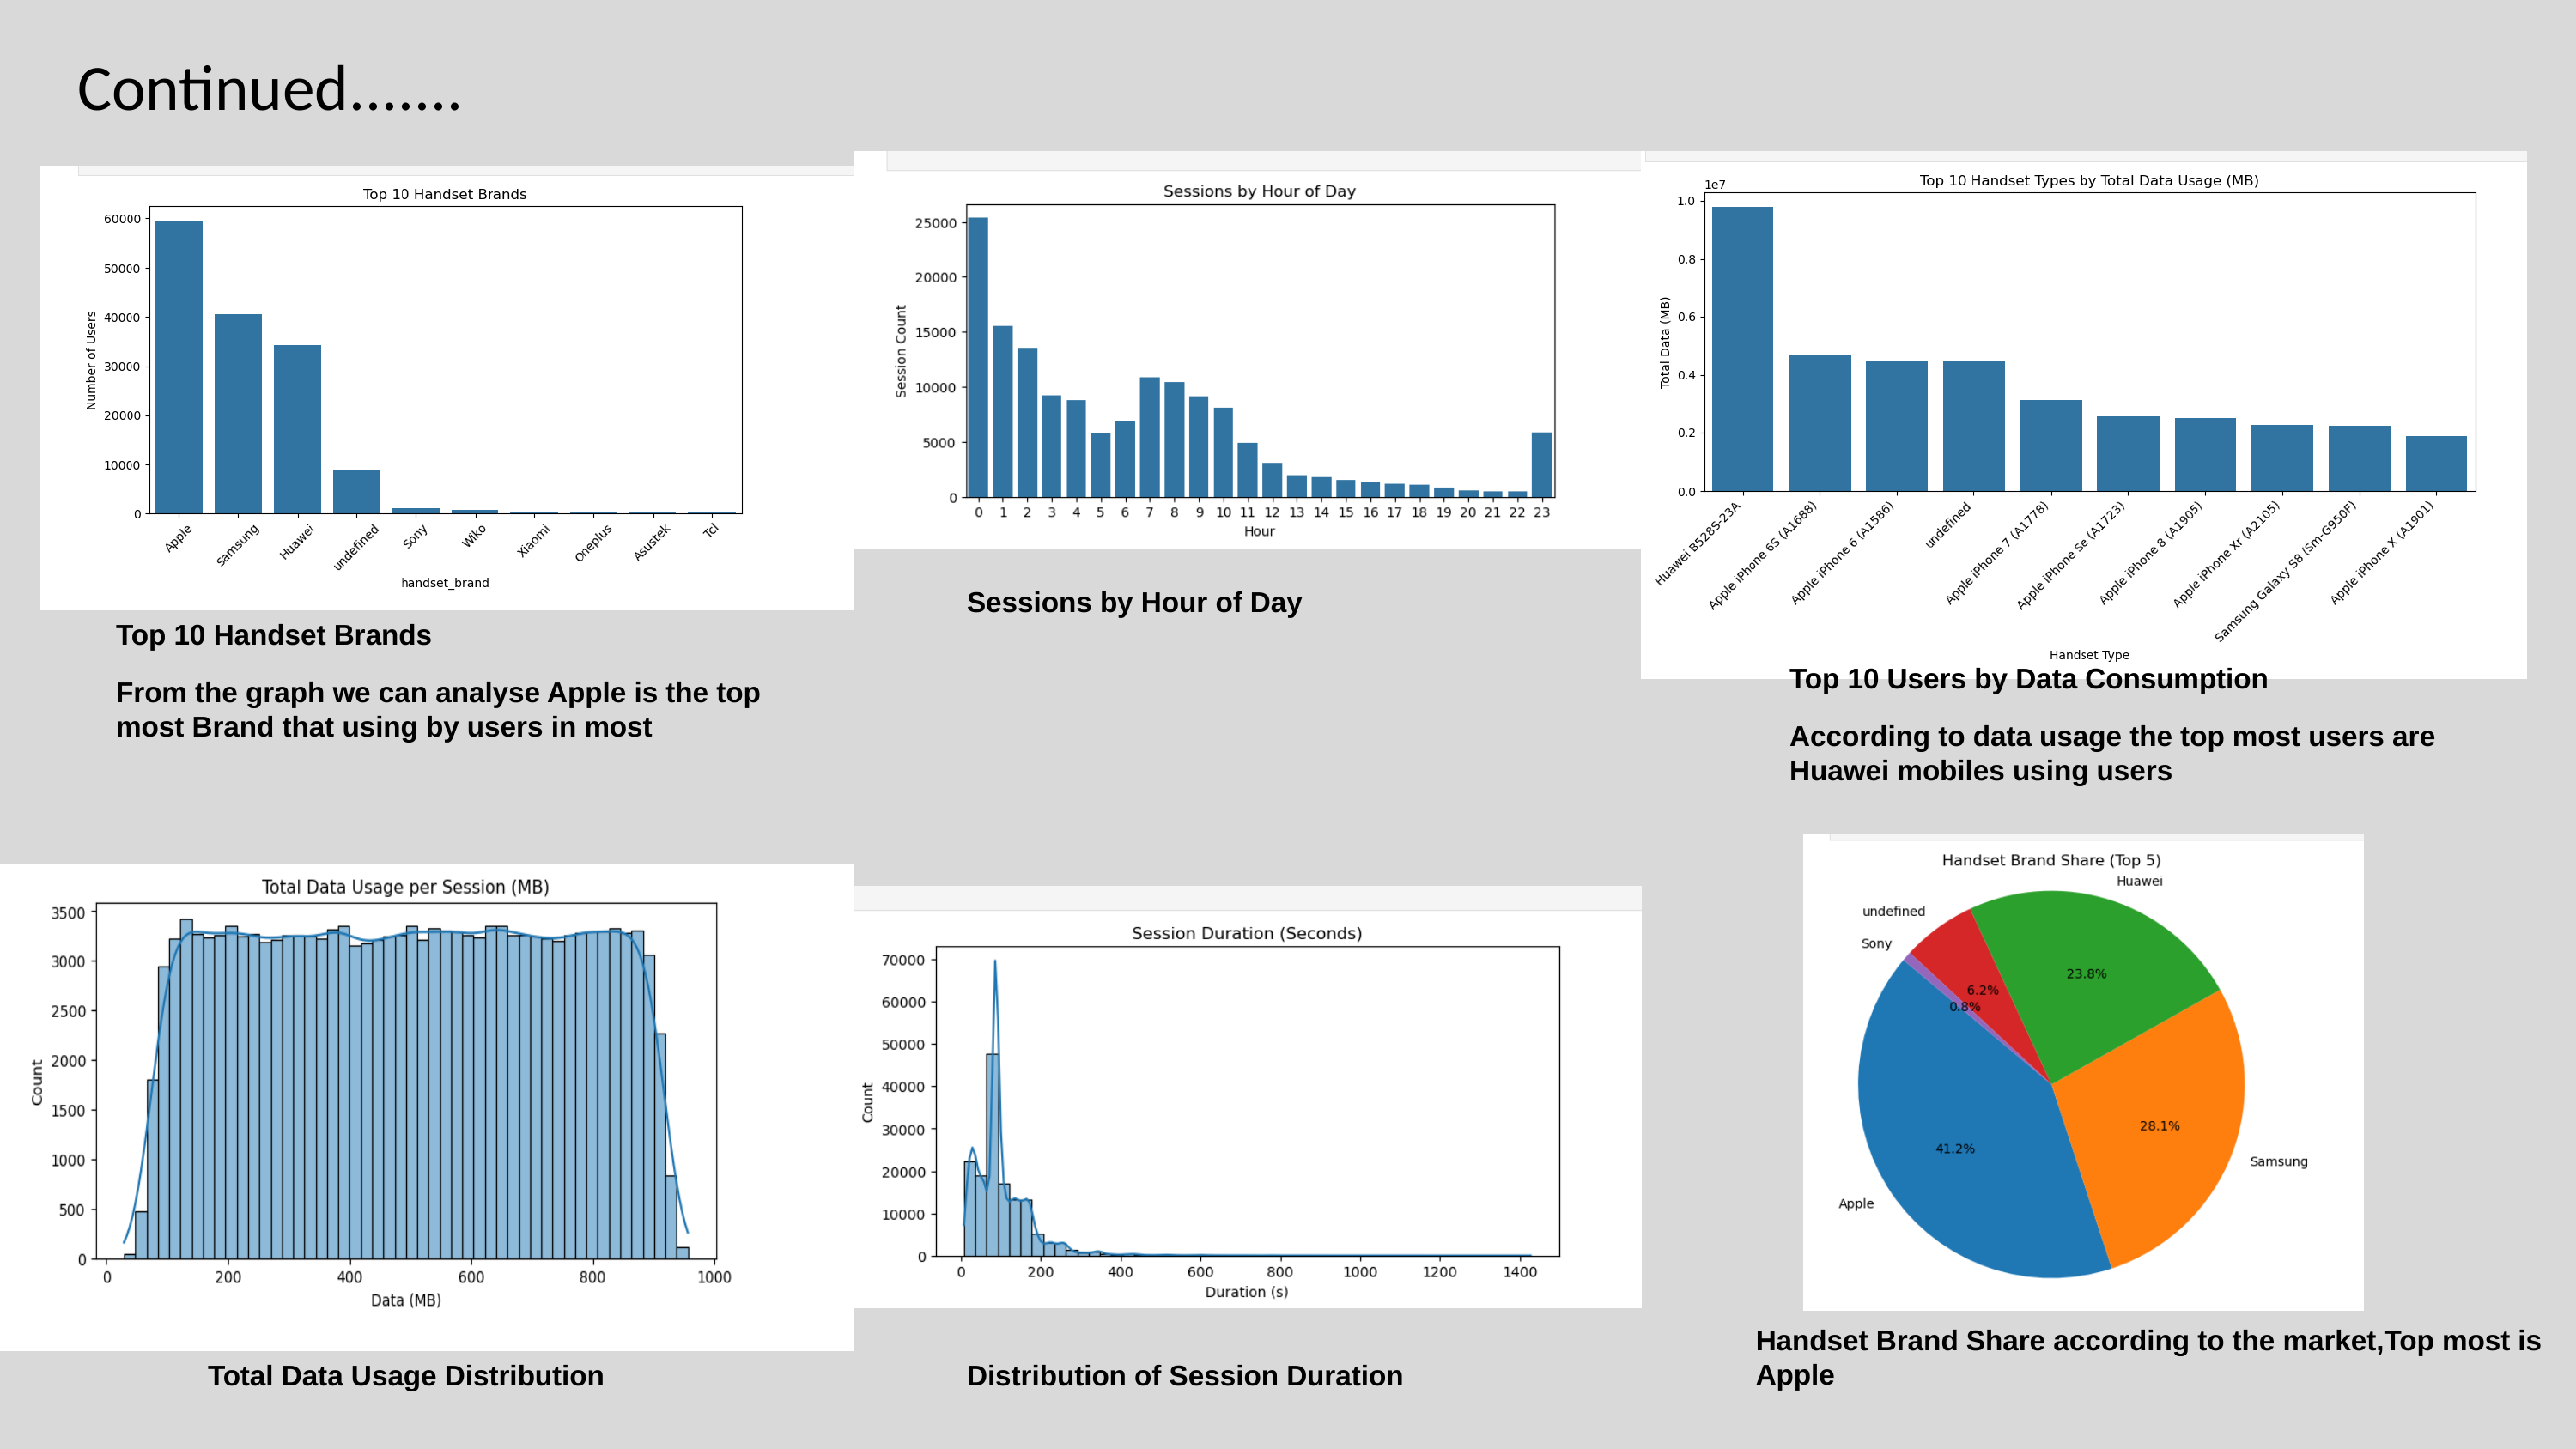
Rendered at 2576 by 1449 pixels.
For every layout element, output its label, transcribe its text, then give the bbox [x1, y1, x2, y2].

title Continued....... [64, 39, 1224, 130]
text_box Top 10 Users by Data Consumption According to data usage the top most users are Huawei mobiles using users [1777, 686, 2493, 793]
text_box Handset Brand Share according to the market,Top most is Apple [1743, 1316, 2576, 1397]
text_box Total Data Usage Distribution [195, 1350, 911, 1398]
picture [1803, 834, 2365, 1311]
text_box Top 10 Handset Brands From the graph we can analyse Apple is the top most Brand that using by users in most [103, 617, 819, 749]
picture [0, 864, 1642, 1351]
text_box Sessions by Hour of Day [954, 577, 1636, 625]
picture [39, 151, 2527, 679]
text_box Distribution of Session Duration [954, 1350, 1814, 1398]
